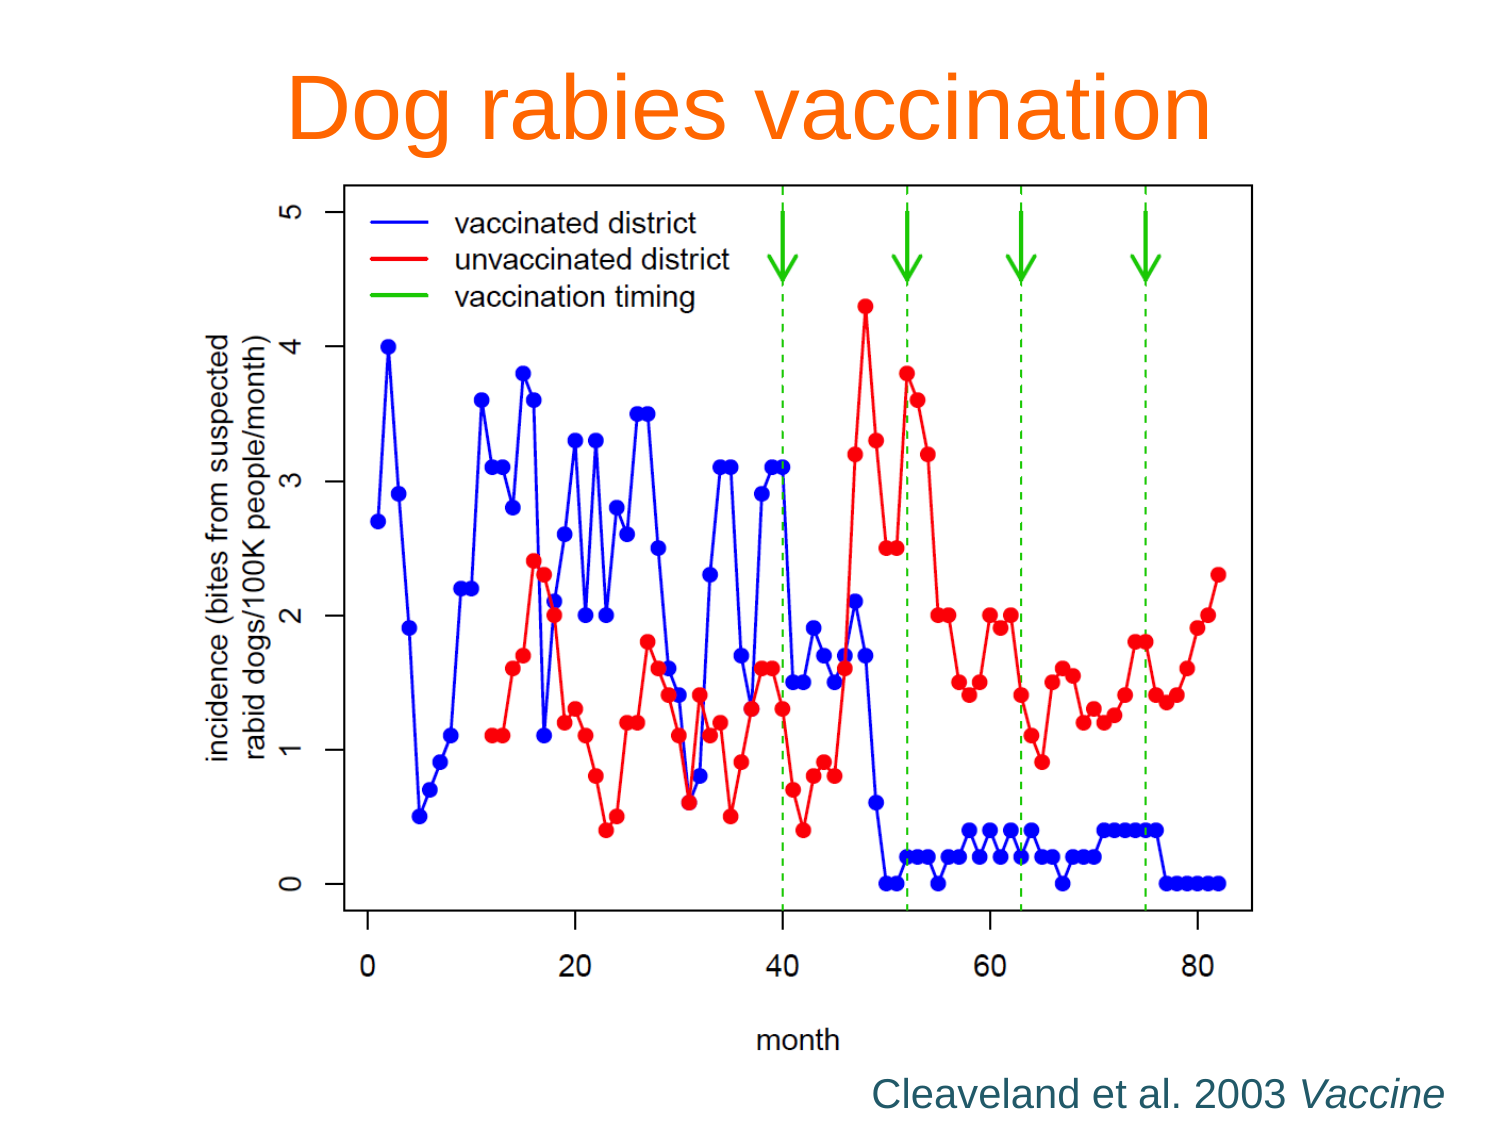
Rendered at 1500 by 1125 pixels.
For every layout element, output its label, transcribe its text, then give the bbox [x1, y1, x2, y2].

text_box Dog rabies vaccination [0, 8, 1500, 197]
text_box Cleaveland et al. 2003 Vaccine [751, 1059, 1461, 1125]
picture [190, 178, 1268, 1065]
